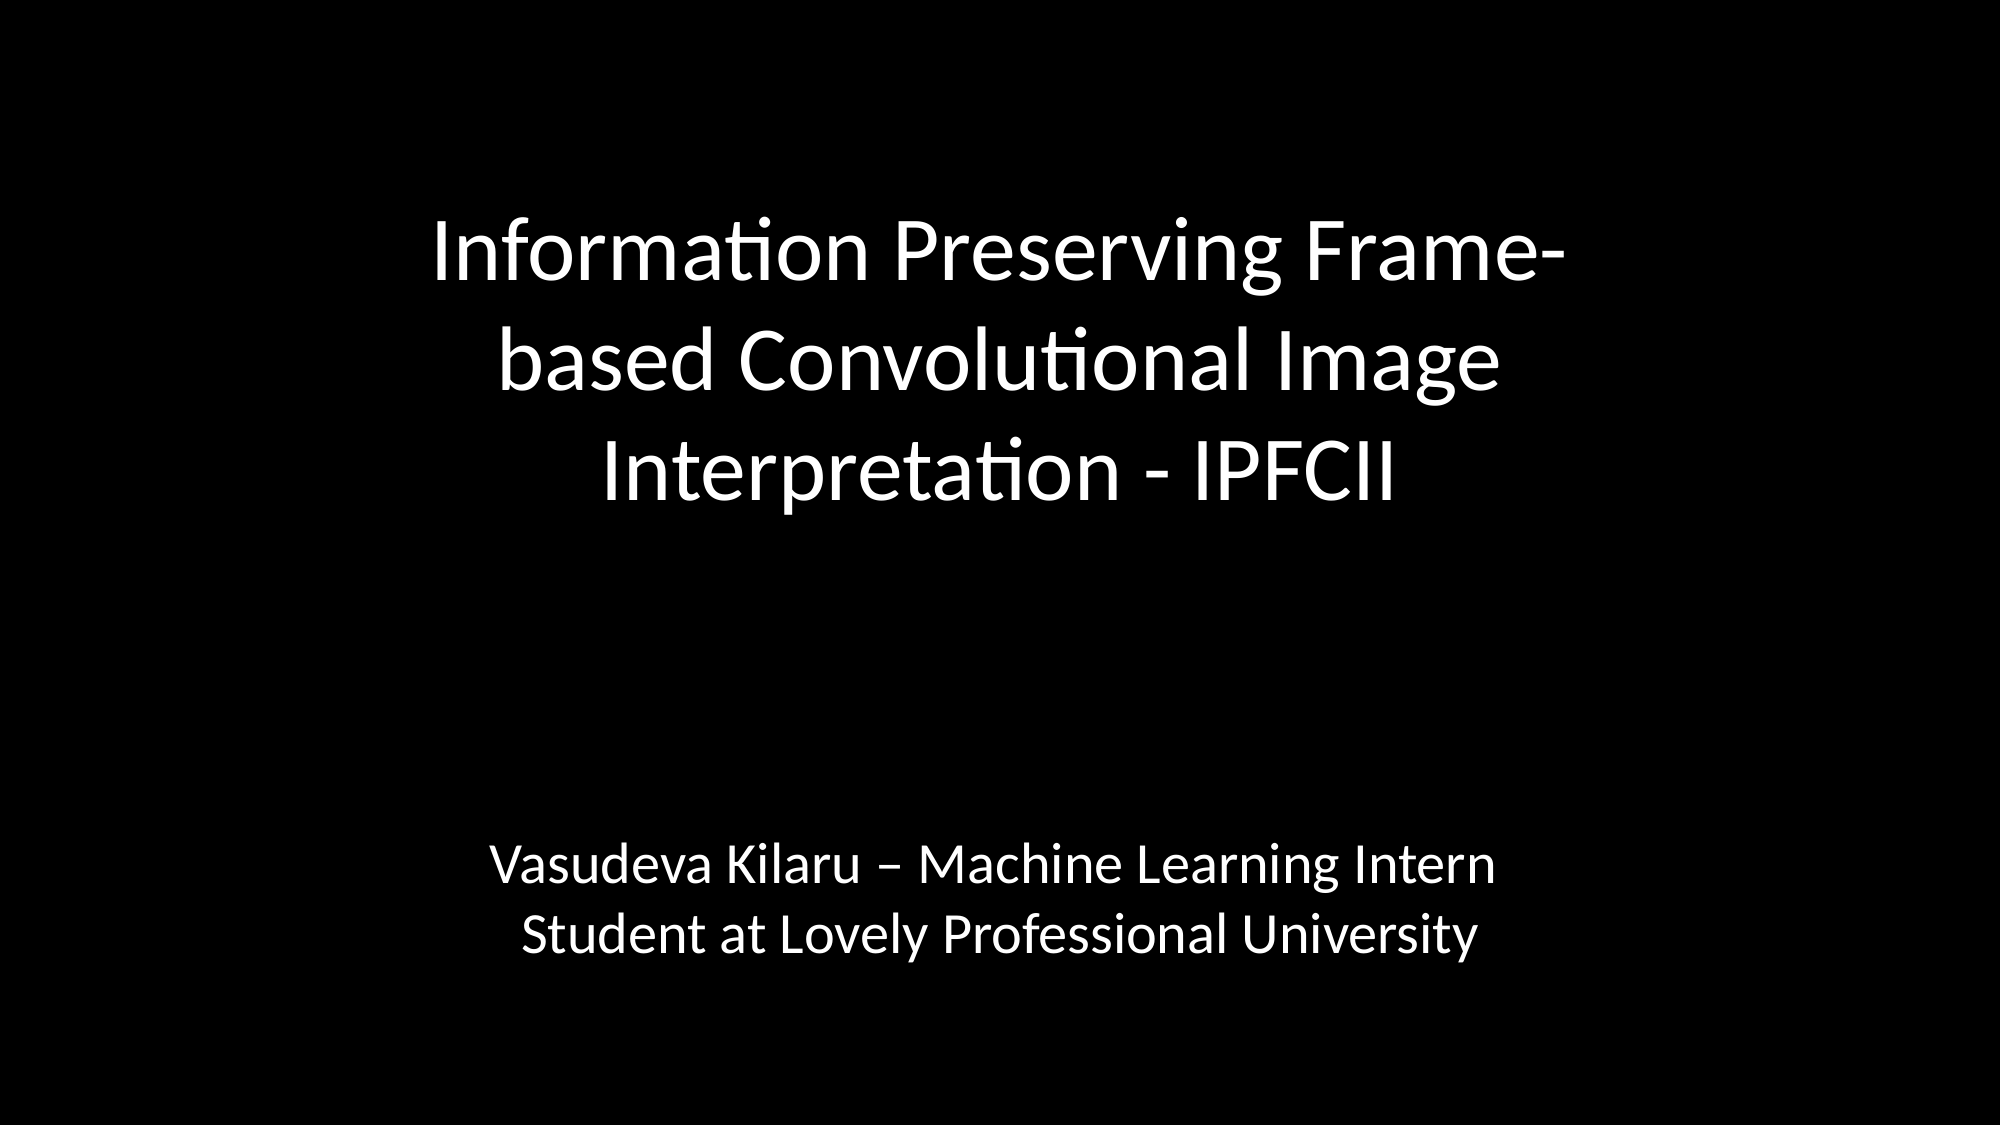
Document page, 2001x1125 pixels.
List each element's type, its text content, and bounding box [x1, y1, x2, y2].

text_box Information Preserving Frame-based Convolutional Image Interpretation - IPFCII [307, 181, 1693, 527]
text_box Vasudeva Kilaru – Machine Learning Intern Student at Lovely Professional University [433, 818, 1567, 973]
